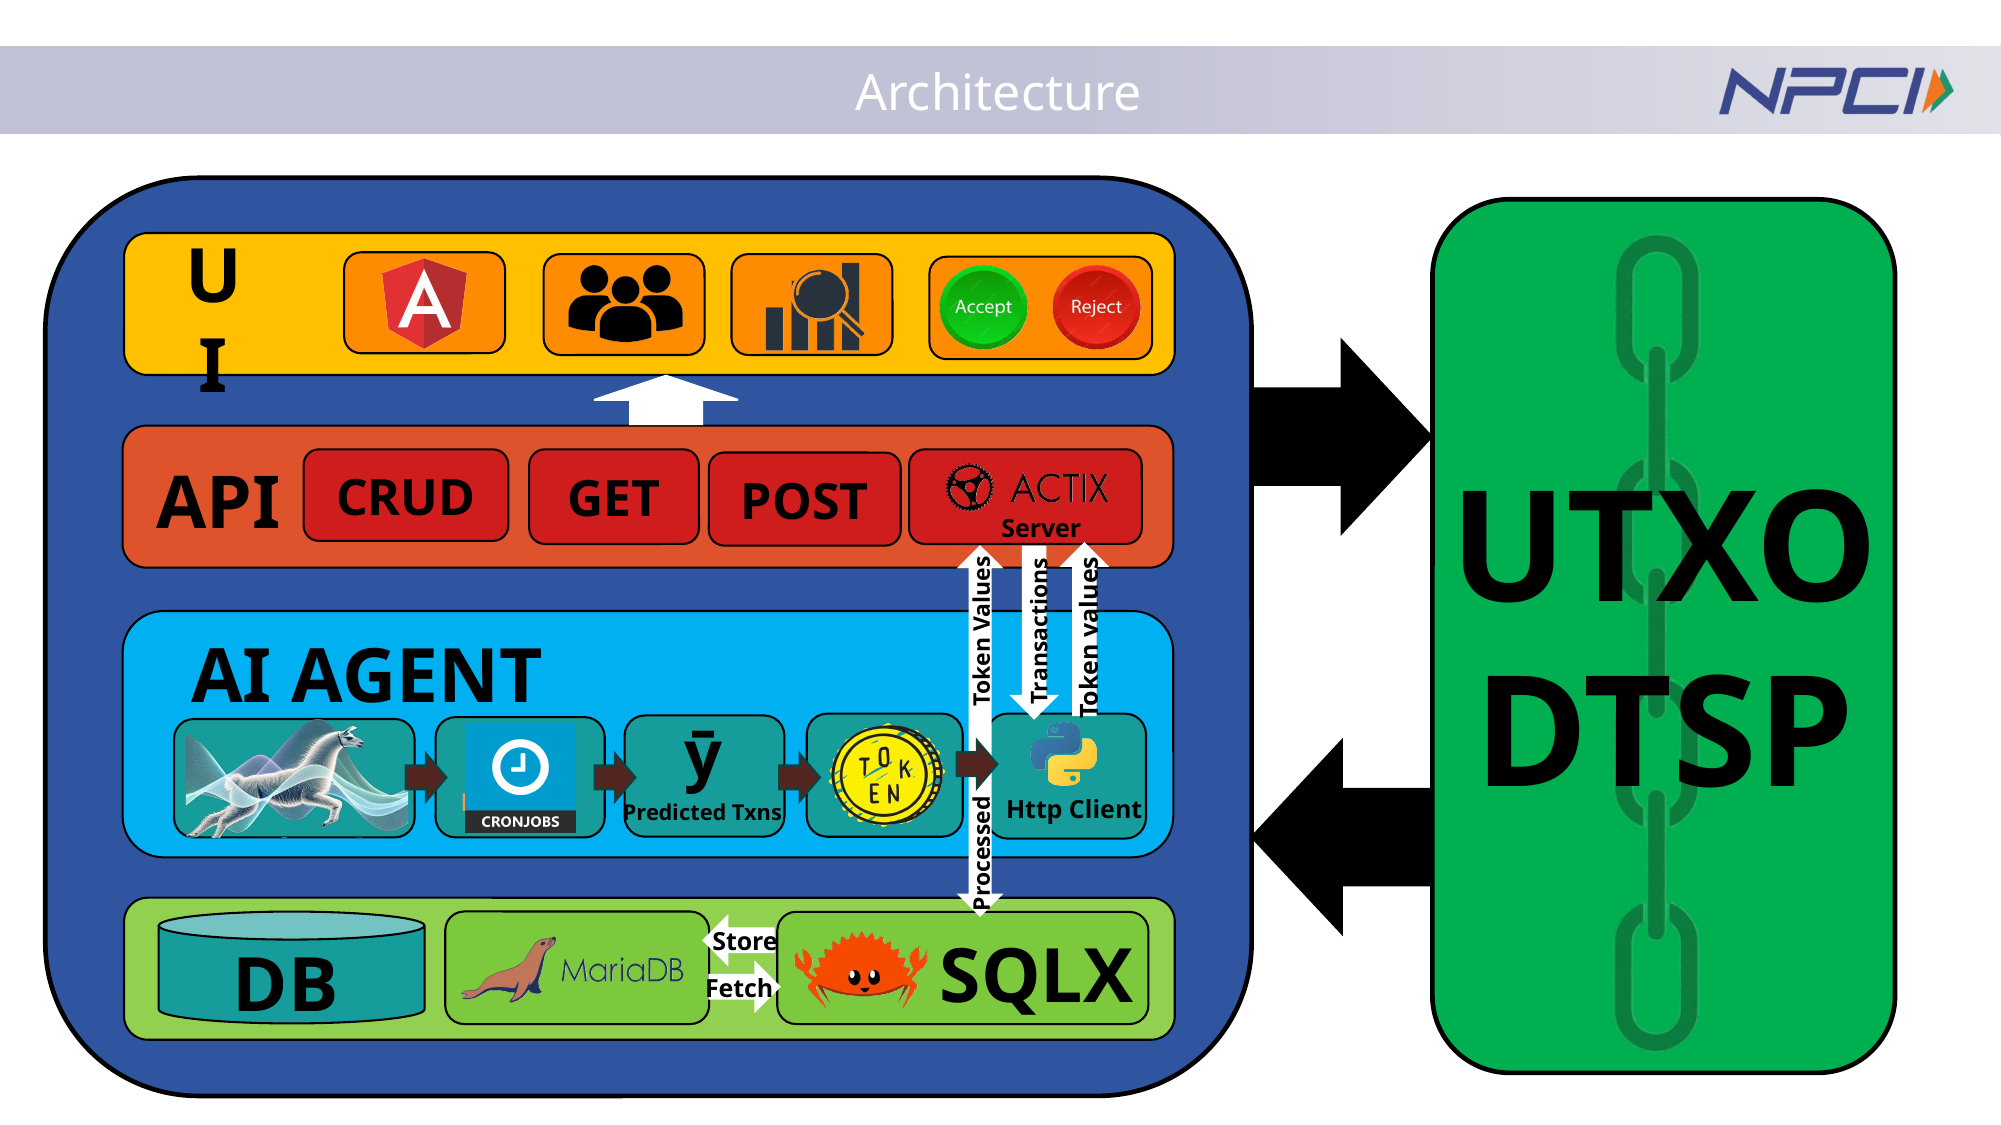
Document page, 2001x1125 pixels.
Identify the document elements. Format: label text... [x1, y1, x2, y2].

picture [493, 740, 548, 794]
text_box [1431, 198, 1897, 332]
text_box Architecture [0, 44, 2000, 136]
picture [1710, 55, 1963, 124]
text_box [1250, 337, 1352, 536]
text_box [1250, 737, 1352, 937]
picture [465, 811, 576, 833]
picture [1352, 332, 1977, 942]
text_box [44, 176, 1253, 1097]
picture [986, 706, 1141, 802]
text_box [1431, 942, 1897, 1074]
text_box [122, 232, 1175, 1040]
